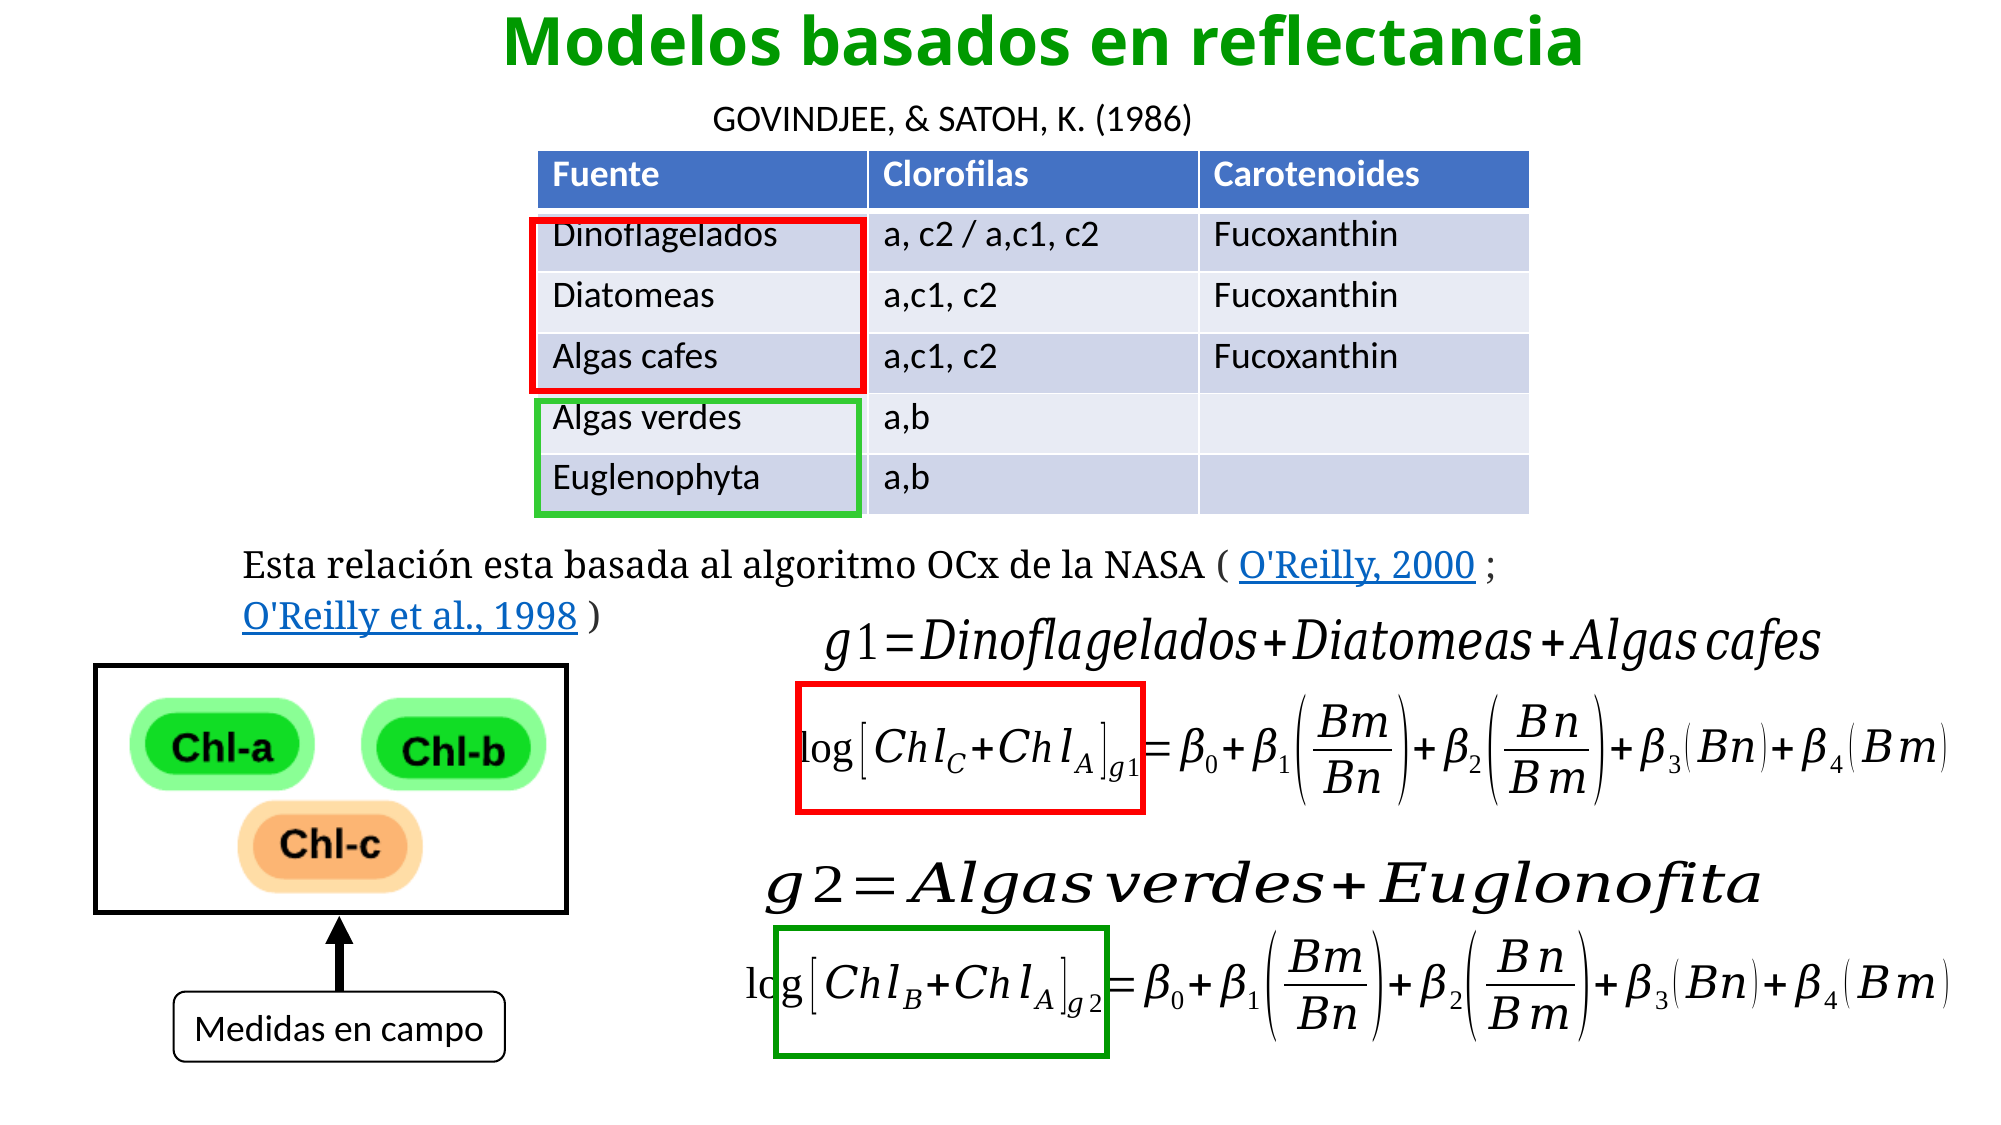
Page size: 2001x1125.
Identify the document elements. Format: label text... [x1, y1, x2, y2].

text_box GOVINDJEE, & SATOH, K. (1986) [698, 86, 1229, 147]
text_box Modelos basados en reflectancia [486, 0, 1602, 87]
text_box Medidas en campo [172, 990, 506, 1063]
text_box [775, 927, 1108, 1057]
text_box [531, 219, 865, 392]
text_box [536, 400, 860, 515]
picture [76, 655, 602, 937]
text_box [798, 683, 1144, 813]
text_box Esta relación esta basada al algoritmo OCx de la NASA ( O'Reilly, 2000 ; O'Reilly et al., 1998 ) [227, 533, 1840, 651]
